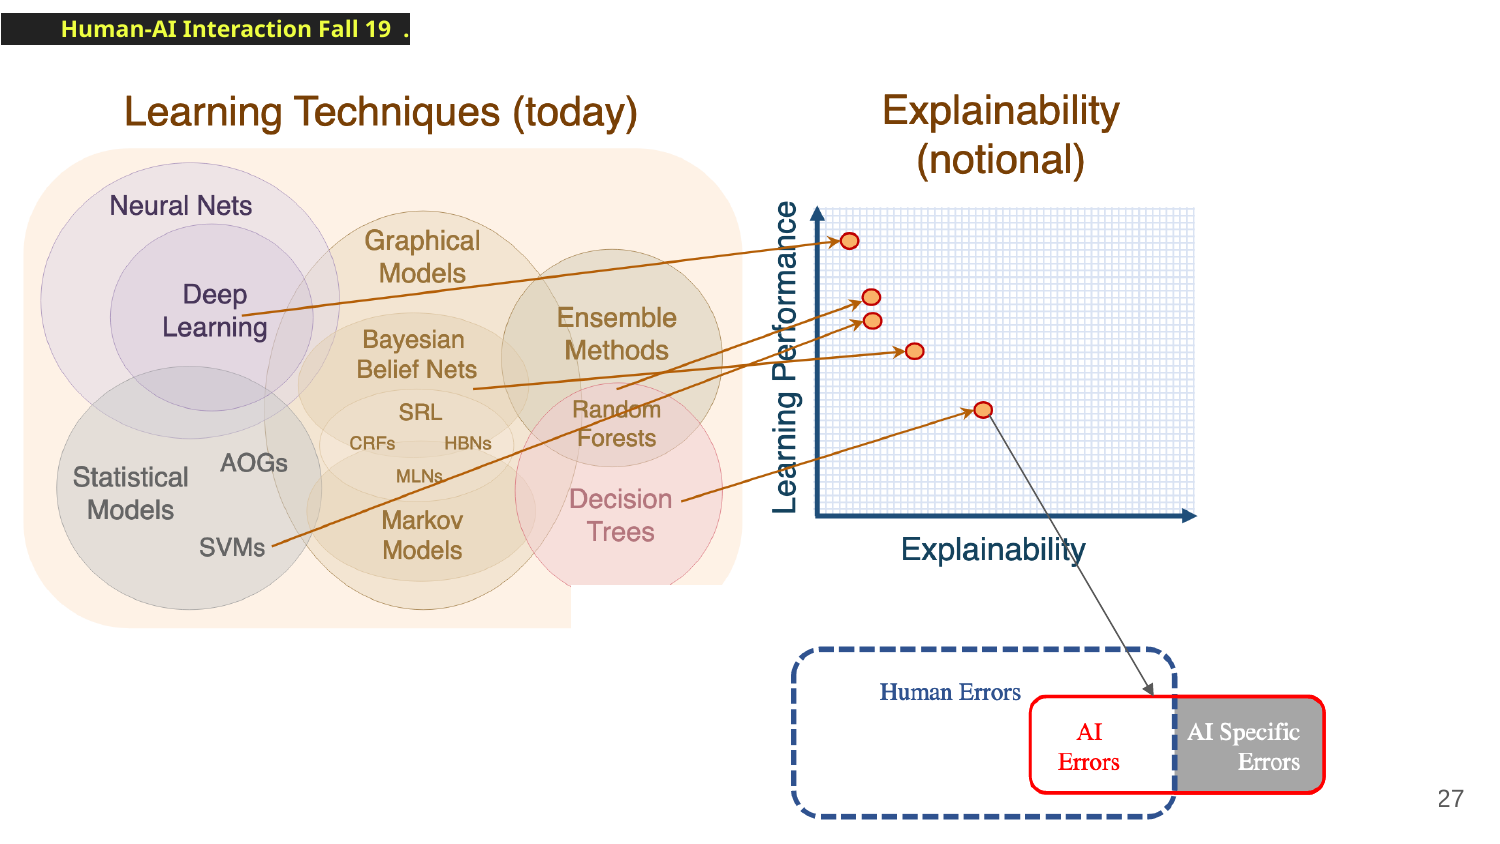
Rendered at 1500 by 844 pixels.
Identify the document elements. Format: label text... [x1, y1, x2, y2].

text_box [988, 413, 1155, 697]
picture [0, 72, 1439, 830]
slide_number ‹#› [1443, 764, 1480, 830]
